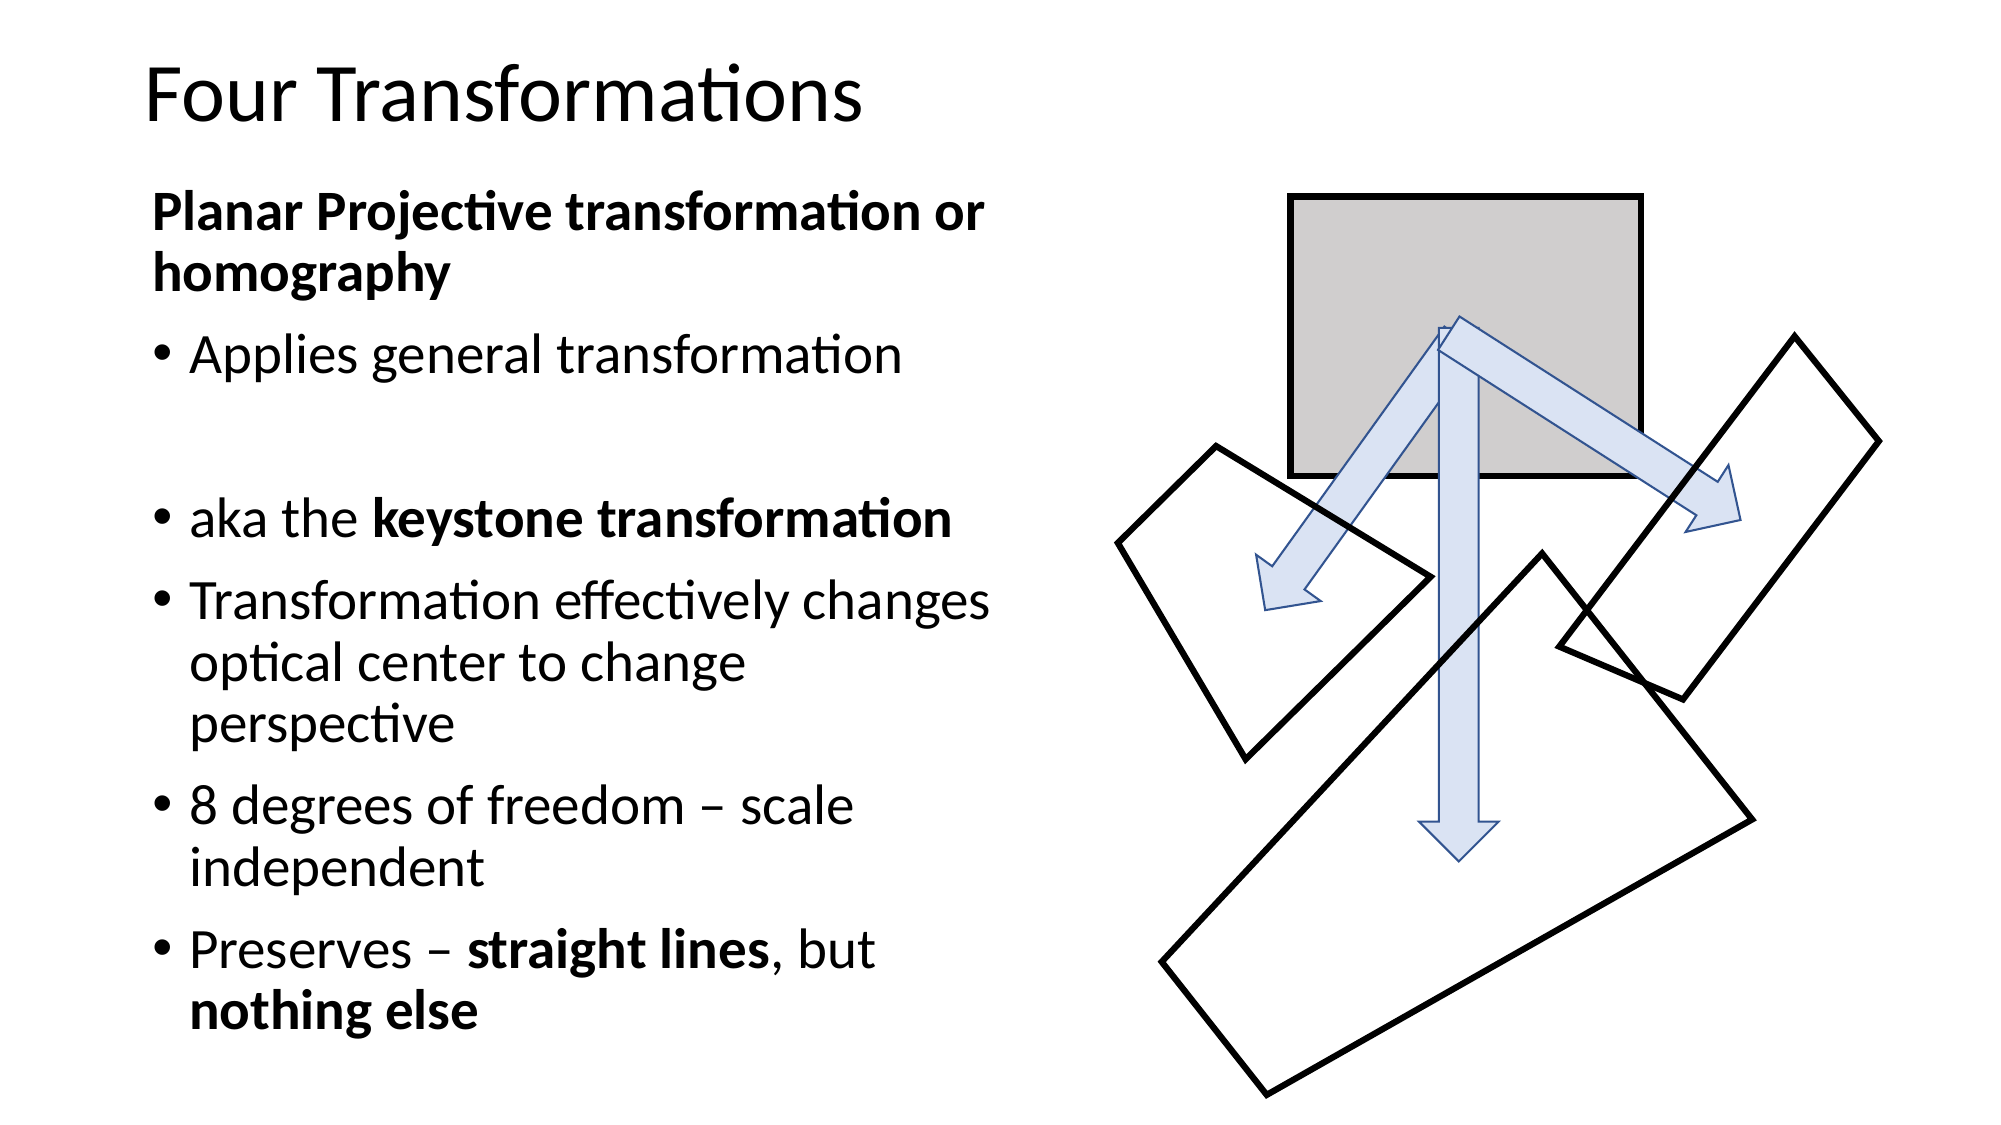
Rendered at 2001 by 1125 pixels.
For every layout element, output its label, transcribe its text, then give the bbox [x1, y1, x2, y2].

title Four Transformations [129, 22, 1855, 166]
text_box [1557, 334, 1881, 701]
text_box [1436, 315, 1694, 499]
text_box [1437, 352, 1480, 663]
text_box [1437, 326, 1451, 348]
text_box [1160, 551, 1754, 1097]
text_box [1315, 335, 1437, 527]
text_box [1289, 195, 1642, 477]
text_box [1116, 444, 1433, 761]
